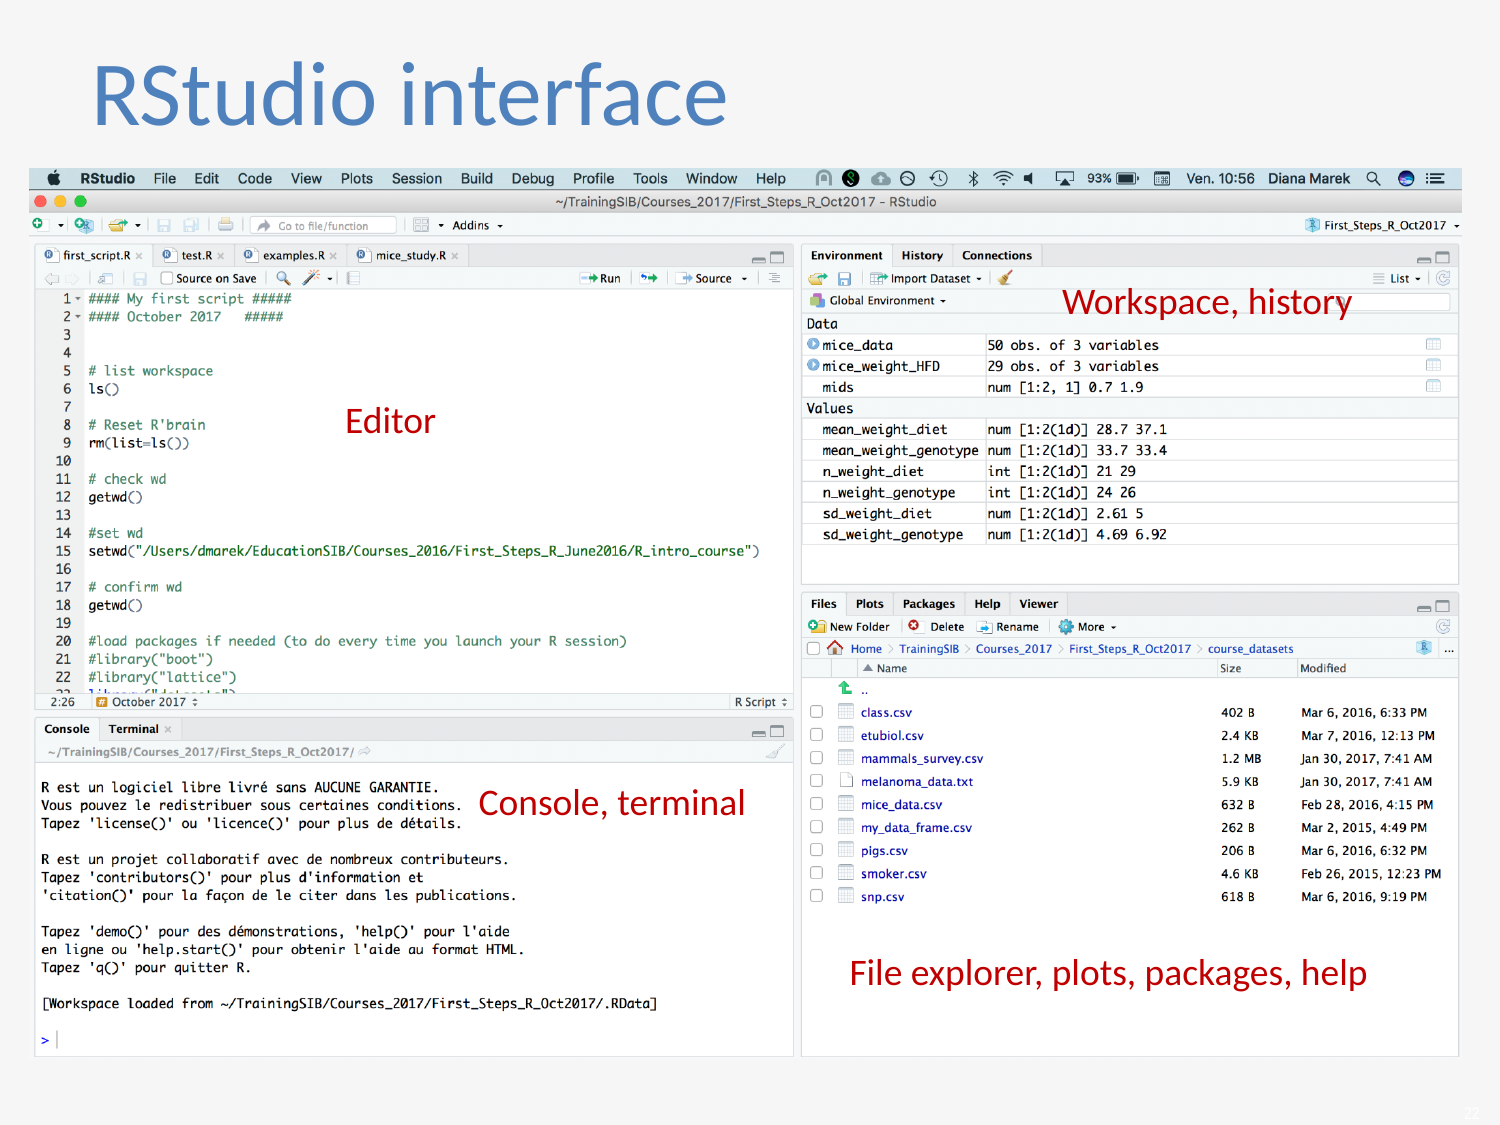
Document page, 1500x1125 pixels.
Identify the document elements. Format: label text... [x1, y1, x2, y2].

picture [29, 167, 1463, 1059]
text_box RStudio interface [67, 46, 1369, 146]
